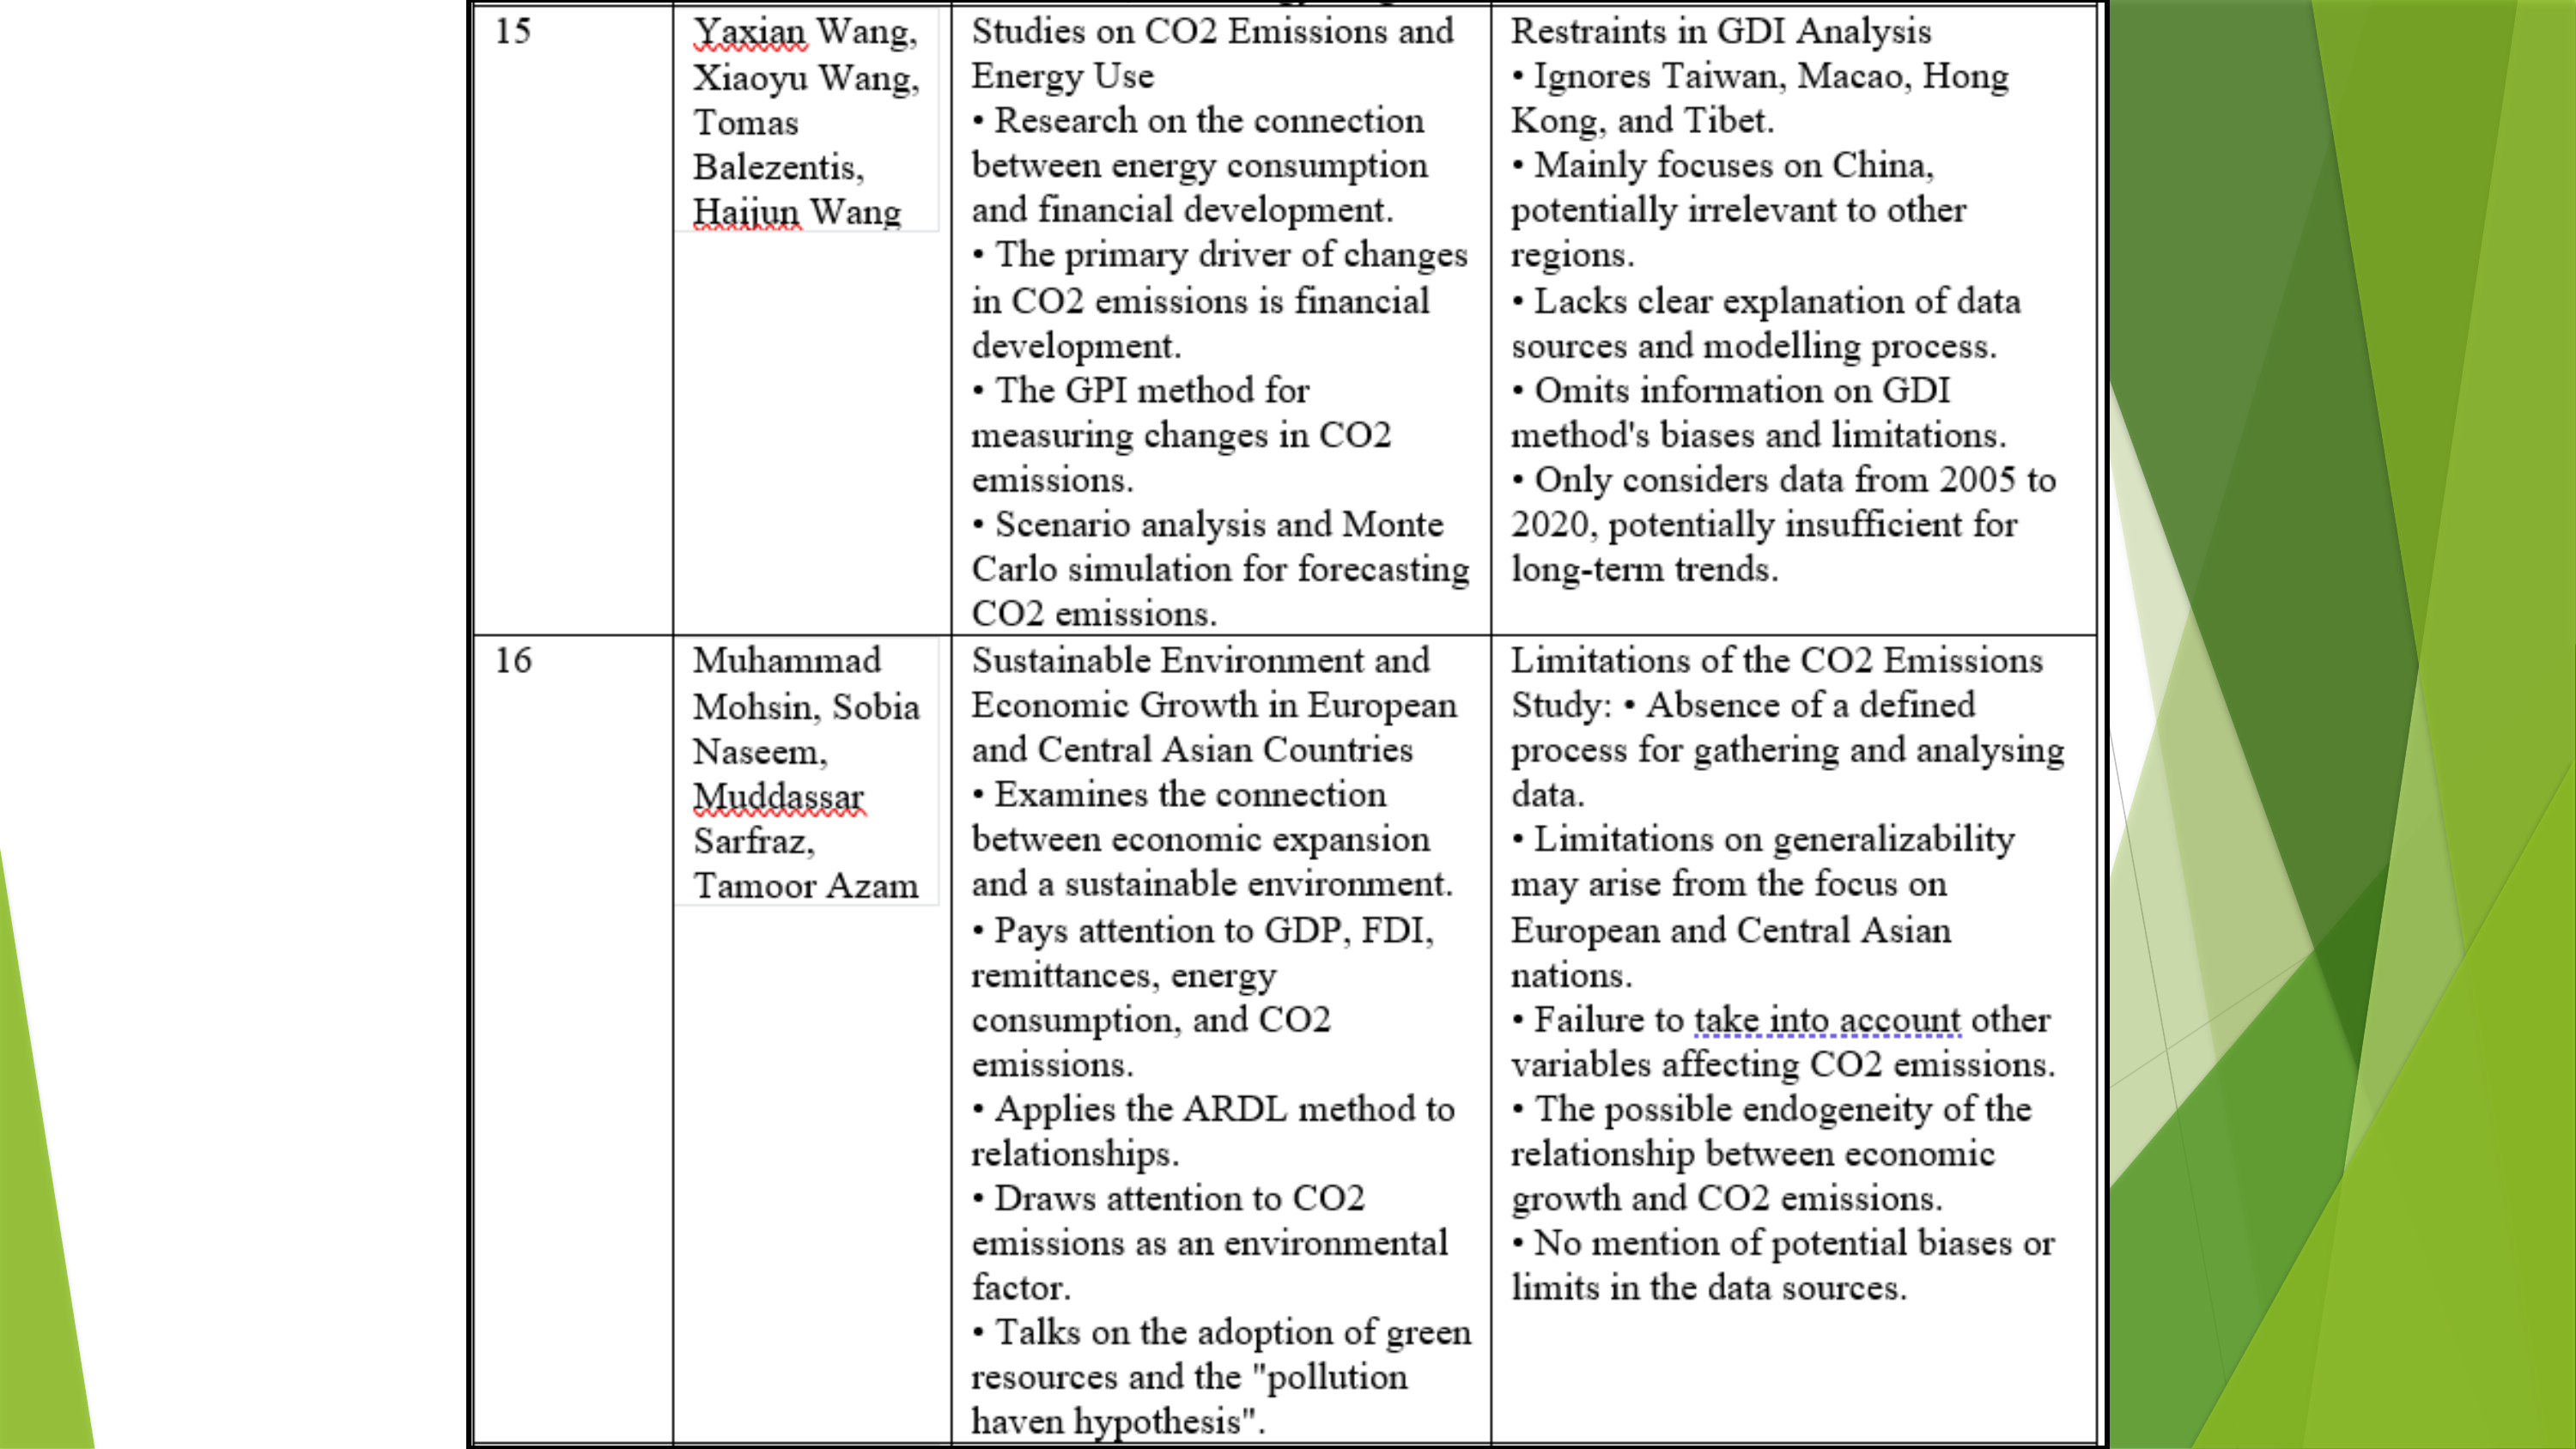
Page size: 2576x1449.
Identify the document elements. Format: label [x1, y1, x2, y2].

text_box [469, 0, 2107, 1449]
